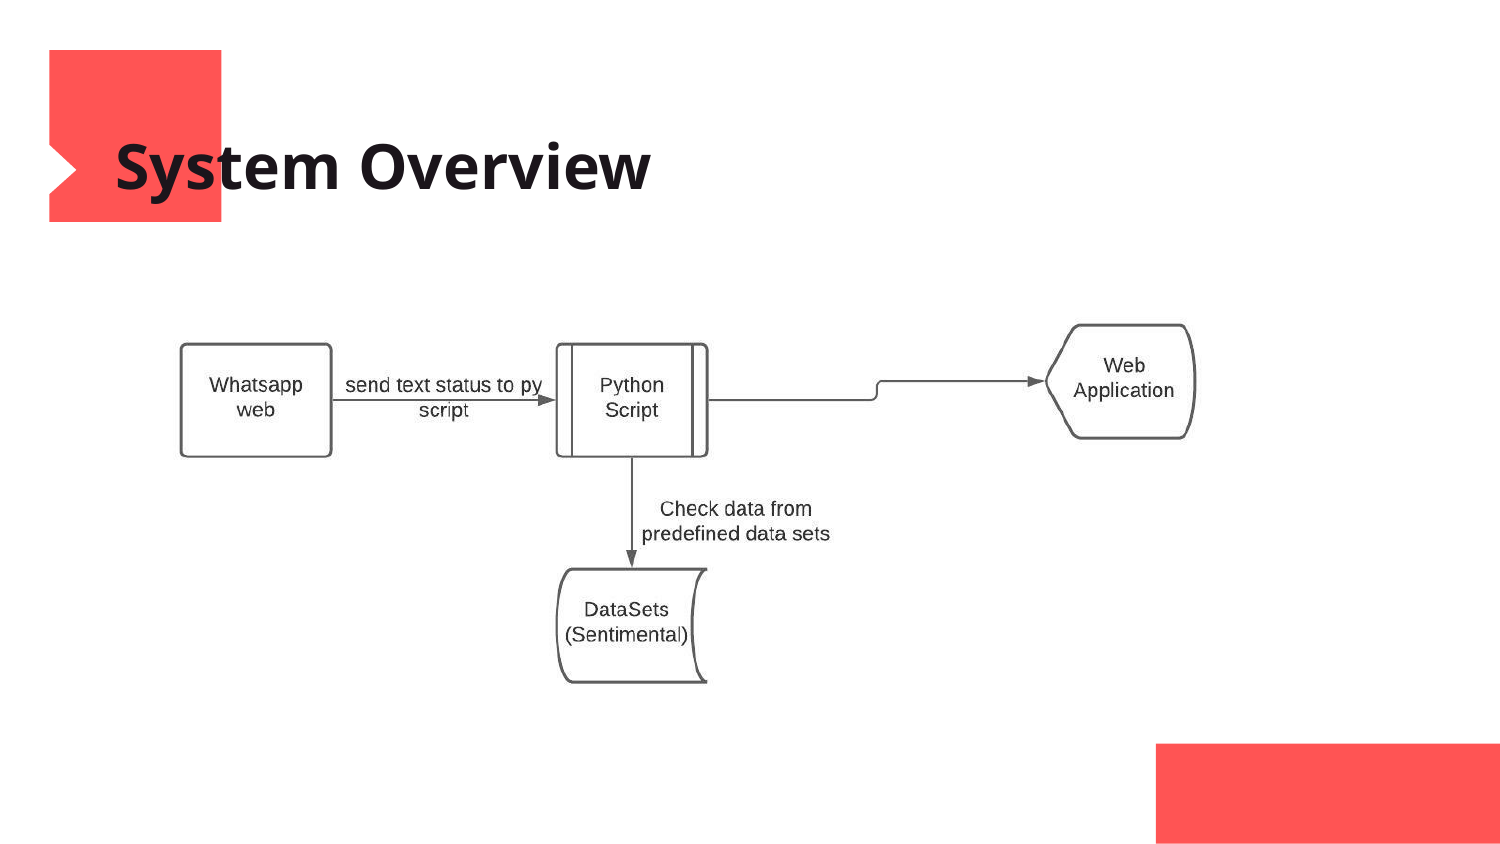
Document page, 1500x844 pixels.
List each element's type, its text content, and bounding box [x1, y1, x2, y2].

picture [115, 262, 1232, 719]
title System Overview [115, 137, 957, 203]
